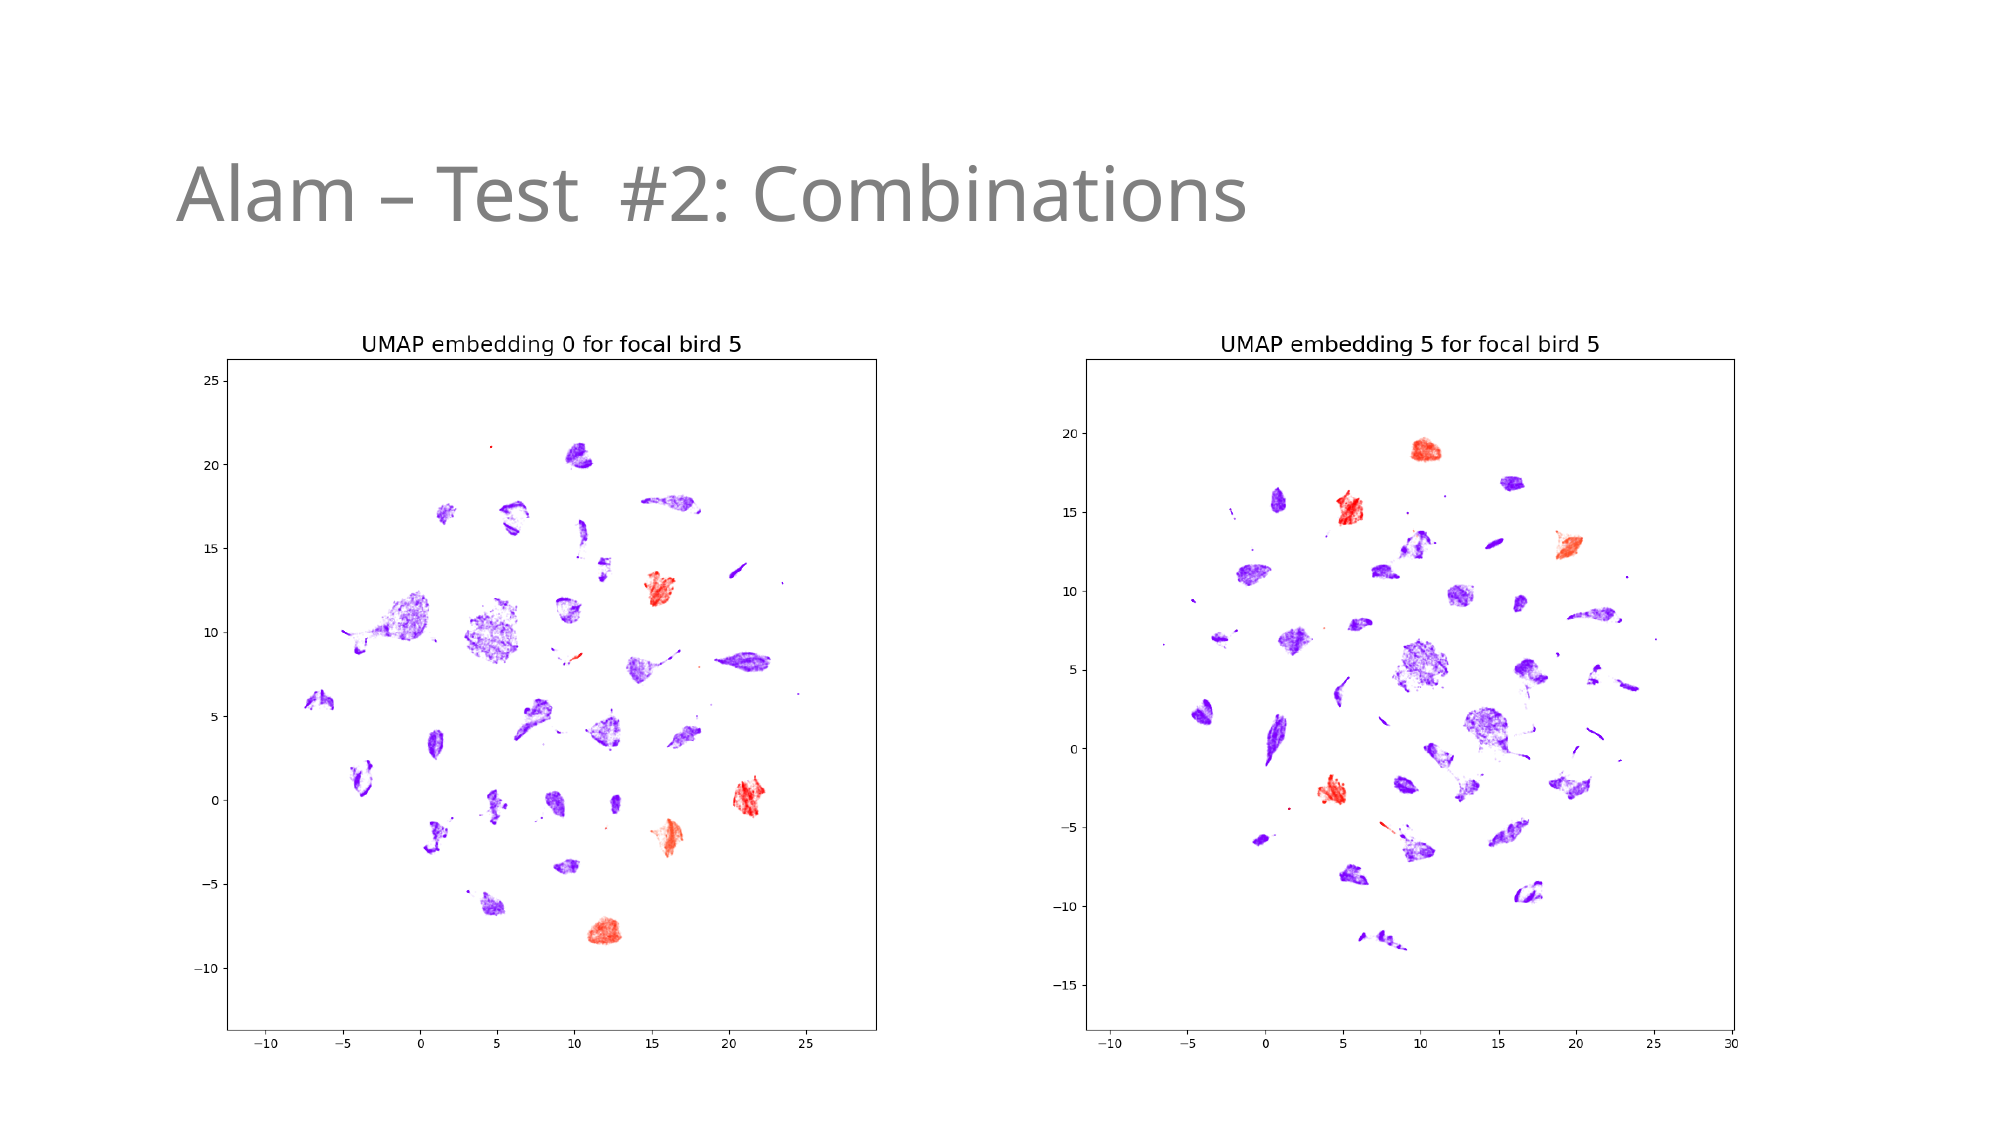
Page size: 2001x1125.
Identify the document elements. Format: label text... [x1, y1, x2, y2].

picture [96, 254, 903, 1125]
title Alam – Test #2: Combinations [161, 120, 1300, 273]
picture [955, 254, 1762, 1125]
